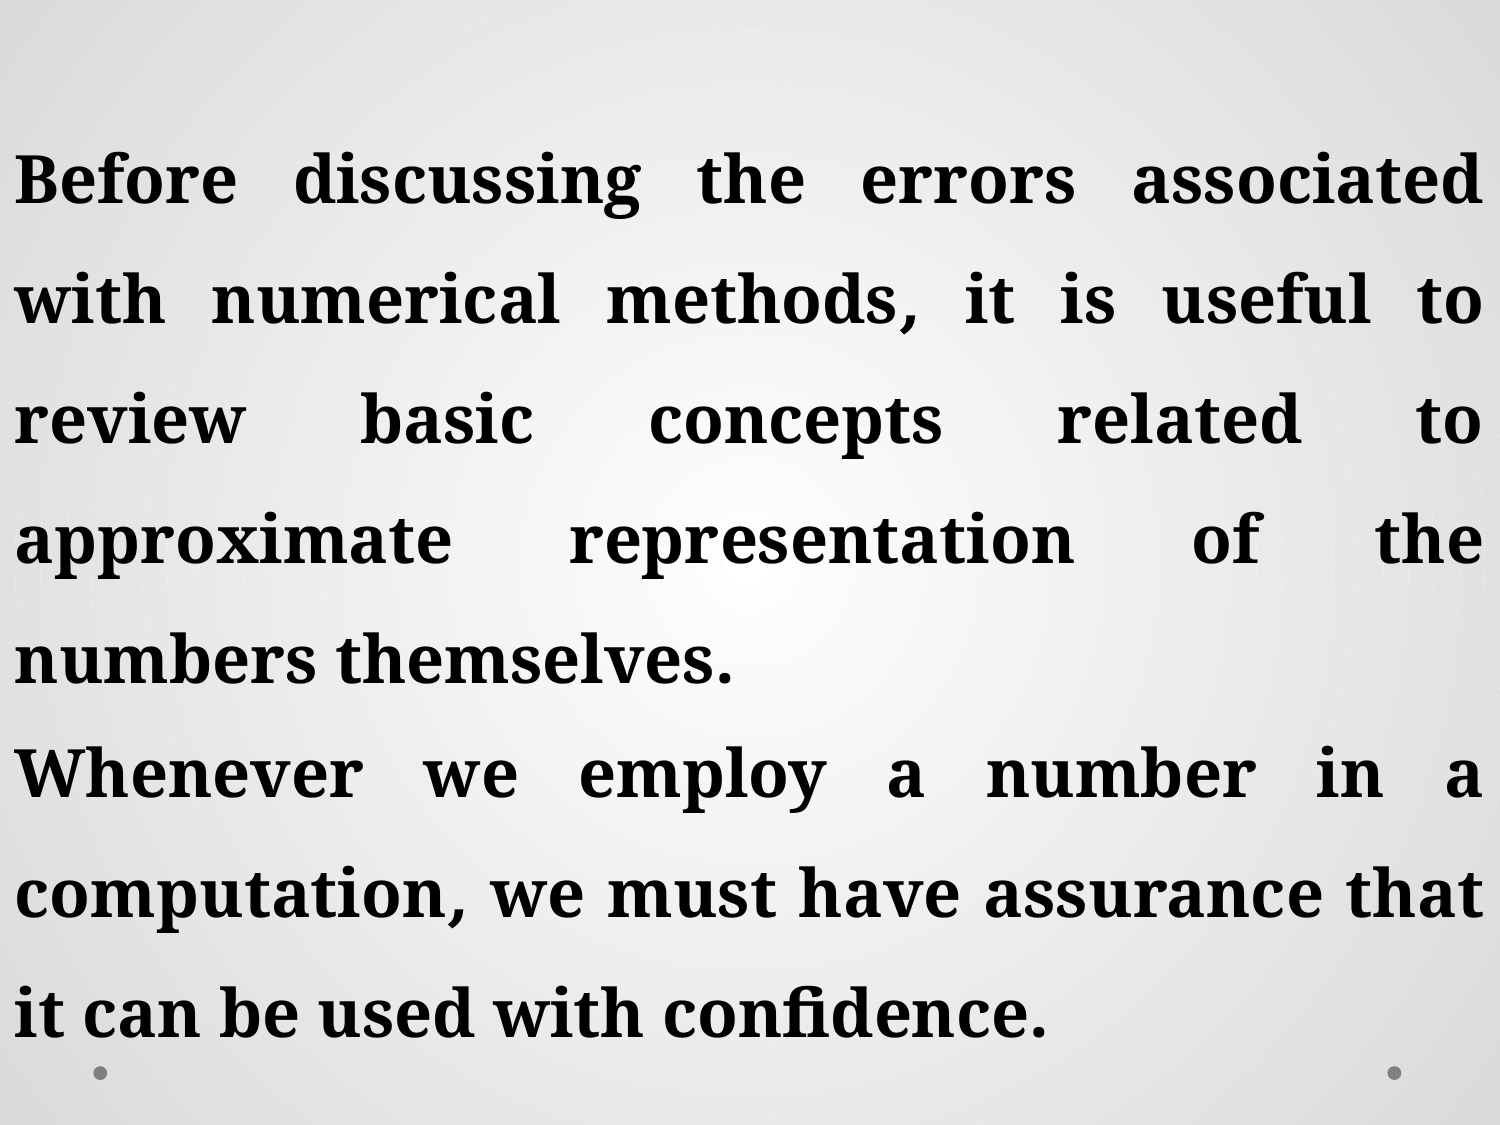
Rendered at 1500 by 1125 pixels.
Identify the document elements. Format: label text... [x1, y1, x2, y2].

text_box Whenever we employ a number in a computation, we must have assurance that it can be used with confidence. [0, 683, 1500, 1059]
